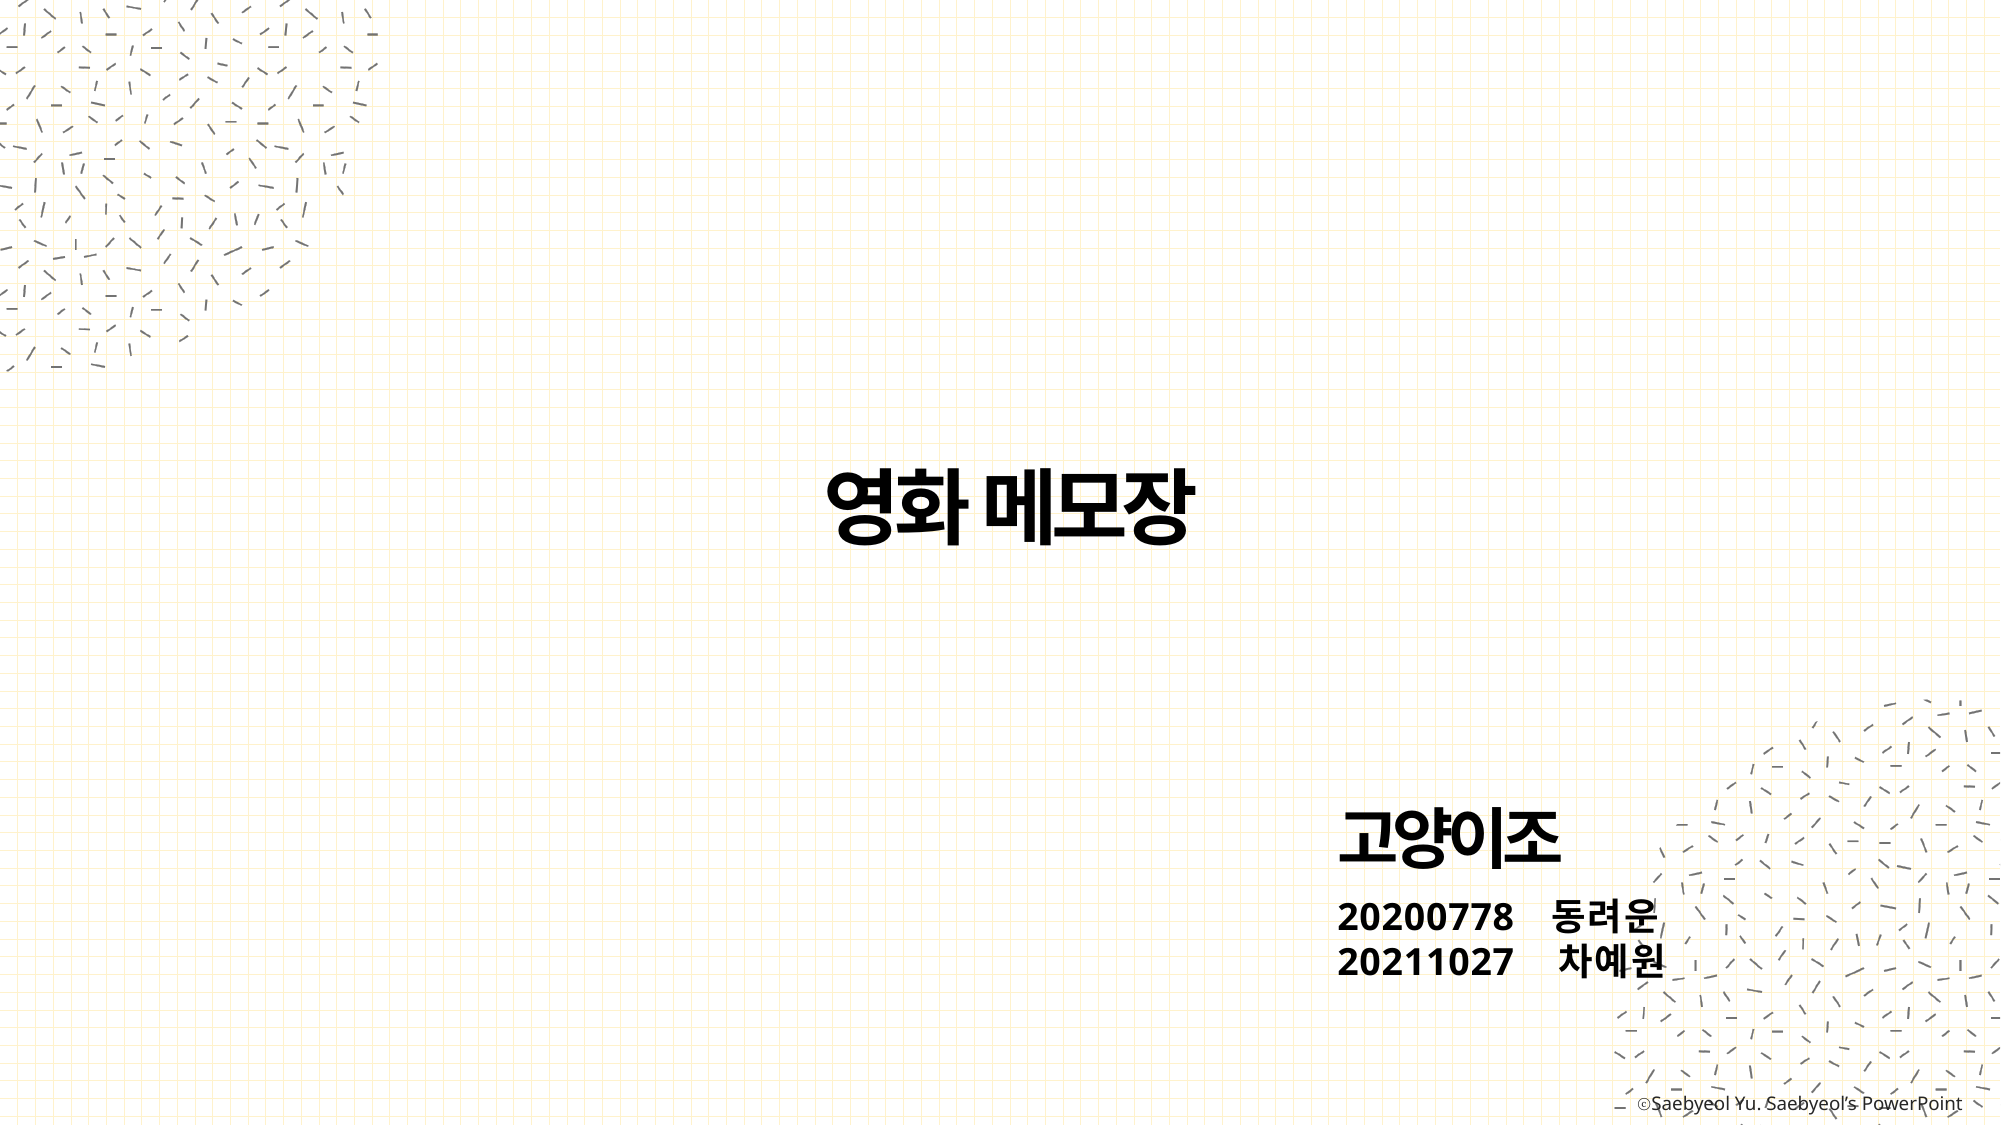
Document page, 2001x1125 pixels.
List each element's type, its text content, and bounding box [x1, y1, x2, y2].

picture [0, 0, 487, 483]
text_box 고양이조 [1322, 789, 1744, 885]
text_box 2 0 2 0 0 7 7 8 동 려 운 2 0 2 1 1 0 2 7 차 예 원 [1322, 885, 1744, 991]
picture [1494, 589, 2001, 1125]
text_box 영화 메모장 [724, 448, 1299, 563]
